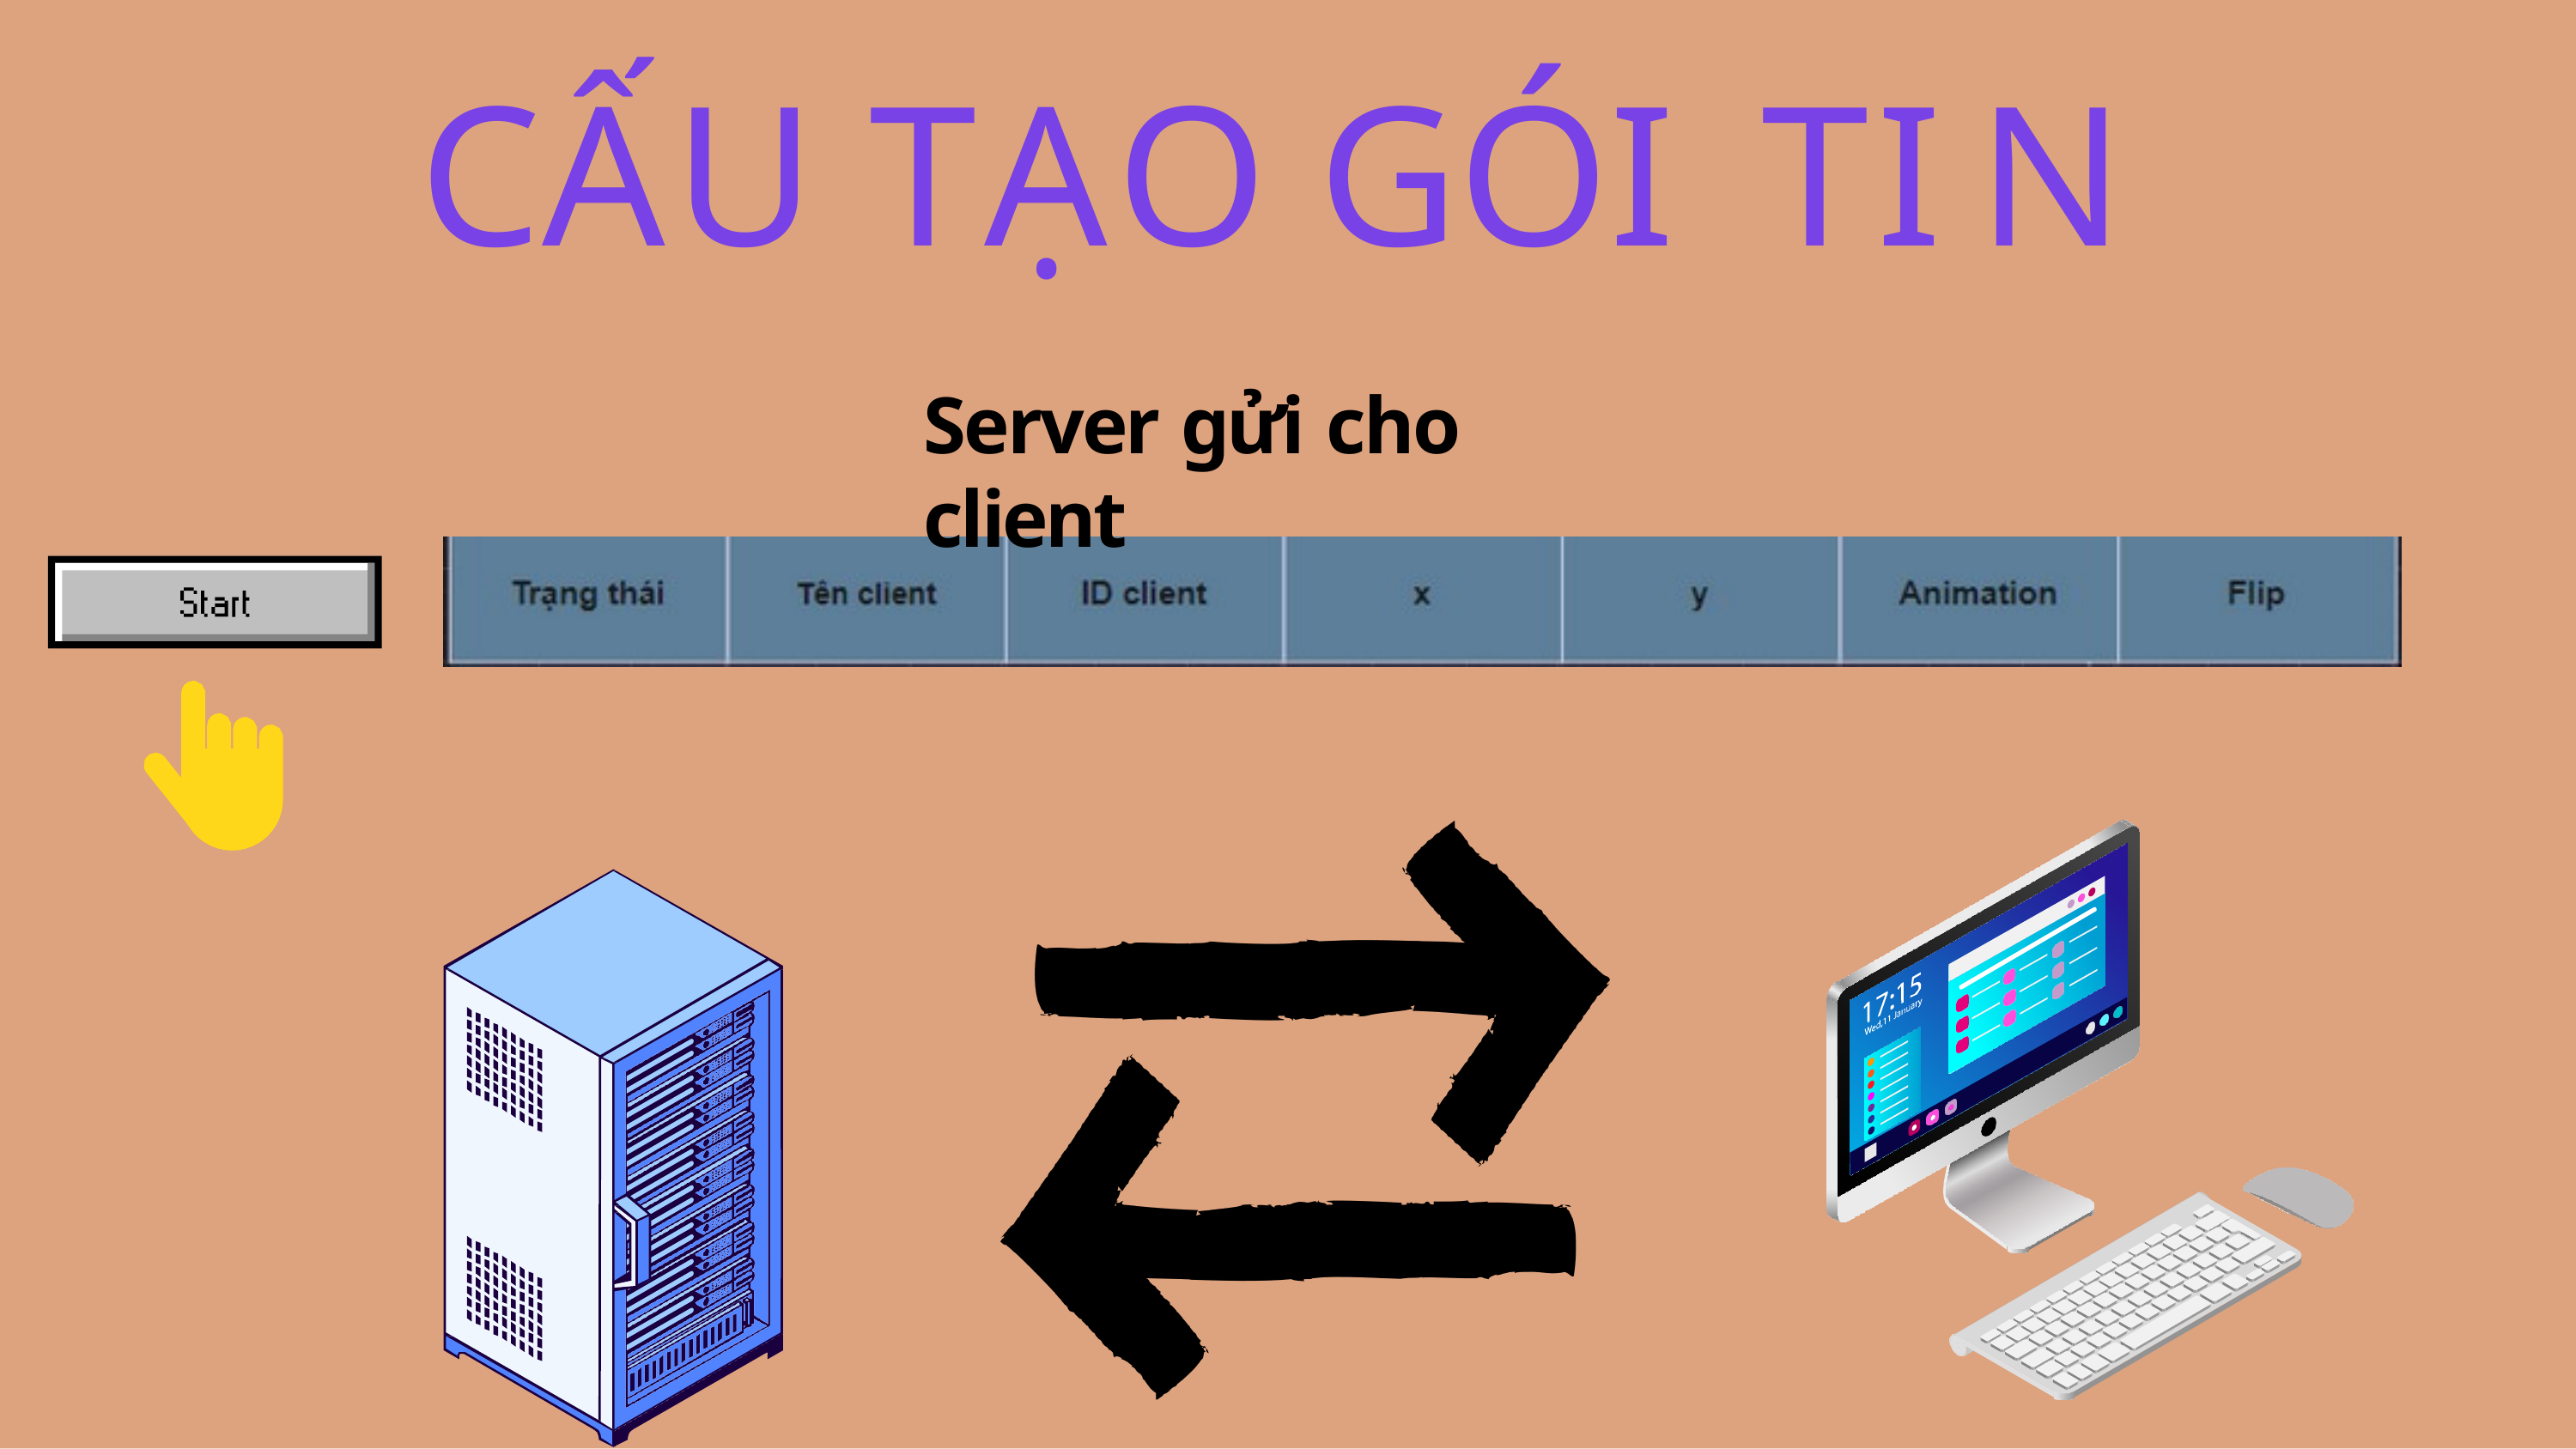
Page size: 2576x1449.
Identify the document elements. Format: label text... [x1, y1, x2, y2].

picture [1000, 820, 1610, 1400]
picture [615, 1352, 782, 1447]
picture [1949, 1334, 1966, 1356]
picture [615, 1214, 629, 1280]
title CẤU TẠO GÓI TIN [417, 51, 2159, 295]
picture [2193, 1167, 2354, 1241]
picture [2054, 1391, 2075, 1400]
picture [1826, 820, 2140, 1253]
picture [443, 537, 2402, 667]
picture [2121, 1342, 2136, 1351]
picture [615, 1336, 781, 1442]
text_box Server gửi cho client [921, 373, 1676, 563]
picture [615, 989, 781, 1428]
